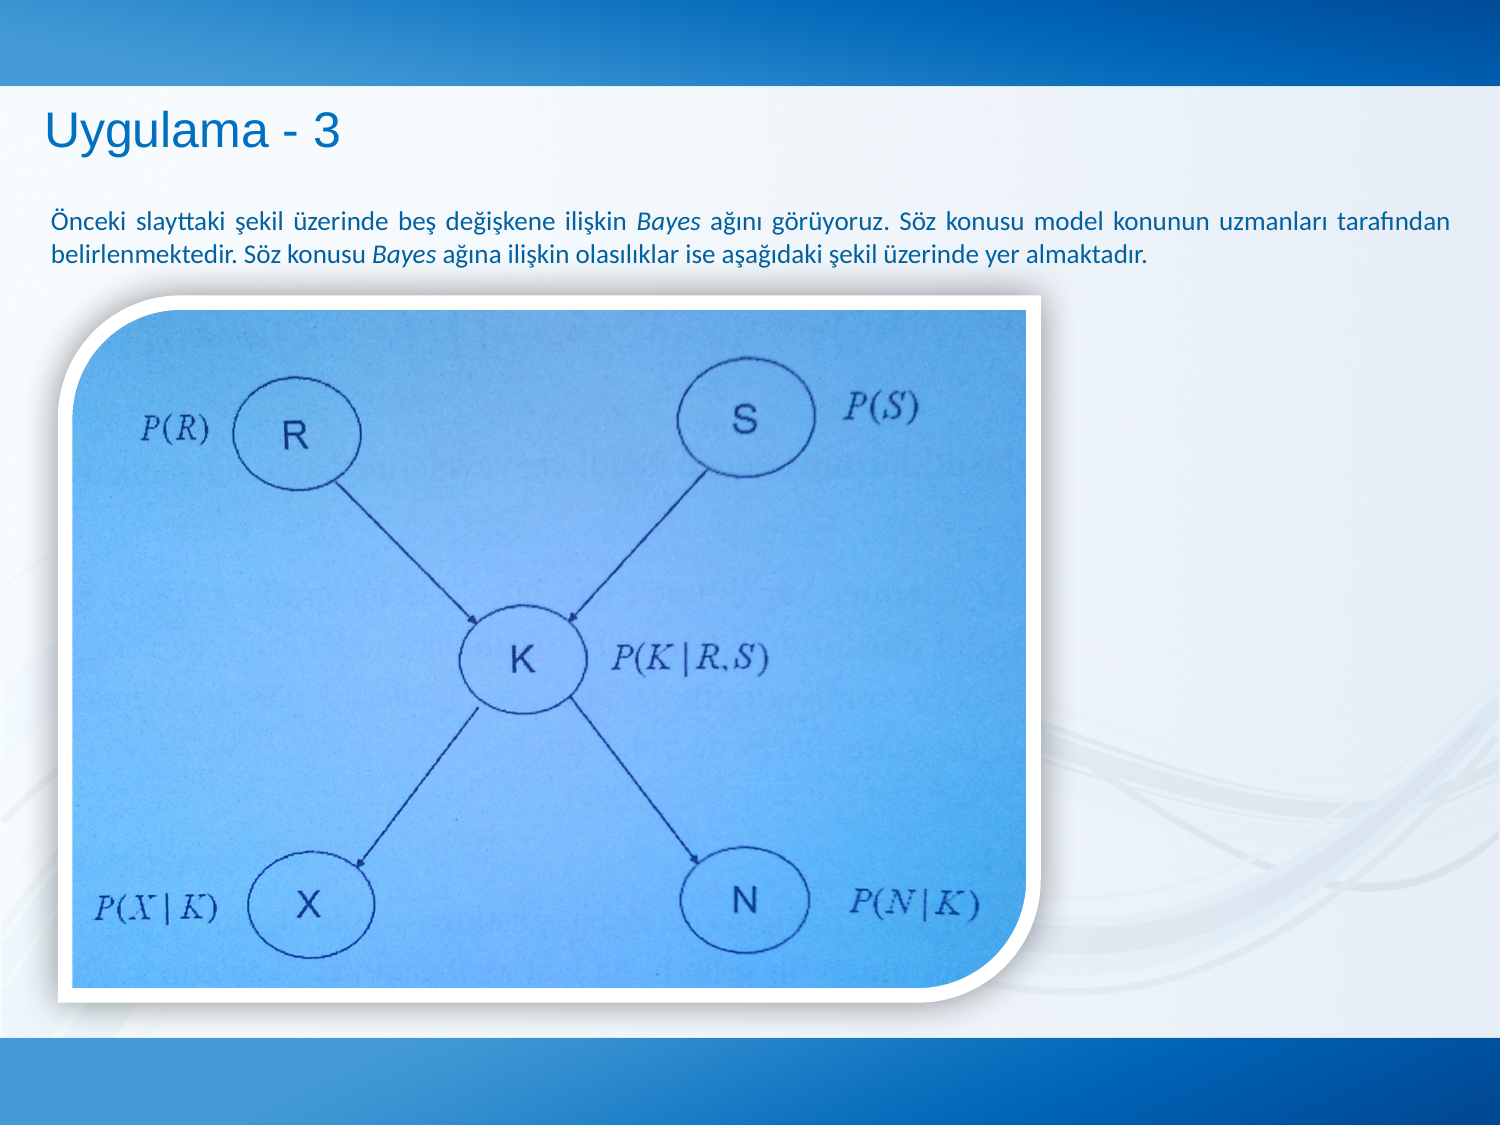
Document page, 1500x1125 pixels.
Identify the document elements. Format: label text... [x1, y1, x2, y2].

text_box Uygulama - 3 [29, 90, 1400, 165]
picture [0, 0, 1500, 1125]
text_box Önceki slayttaki şekil üzerinde beş değişkene ilişkin Bayes ağını görüyoruz. Söz konusu model konunun uzmanları tarafından belirlenmektedir. Söz konusu Bayes ağına ilişkin olasılıklar ise aşağıdaki şekil üzerinde yer almaktadır. [36, 196, 1466, 276]
